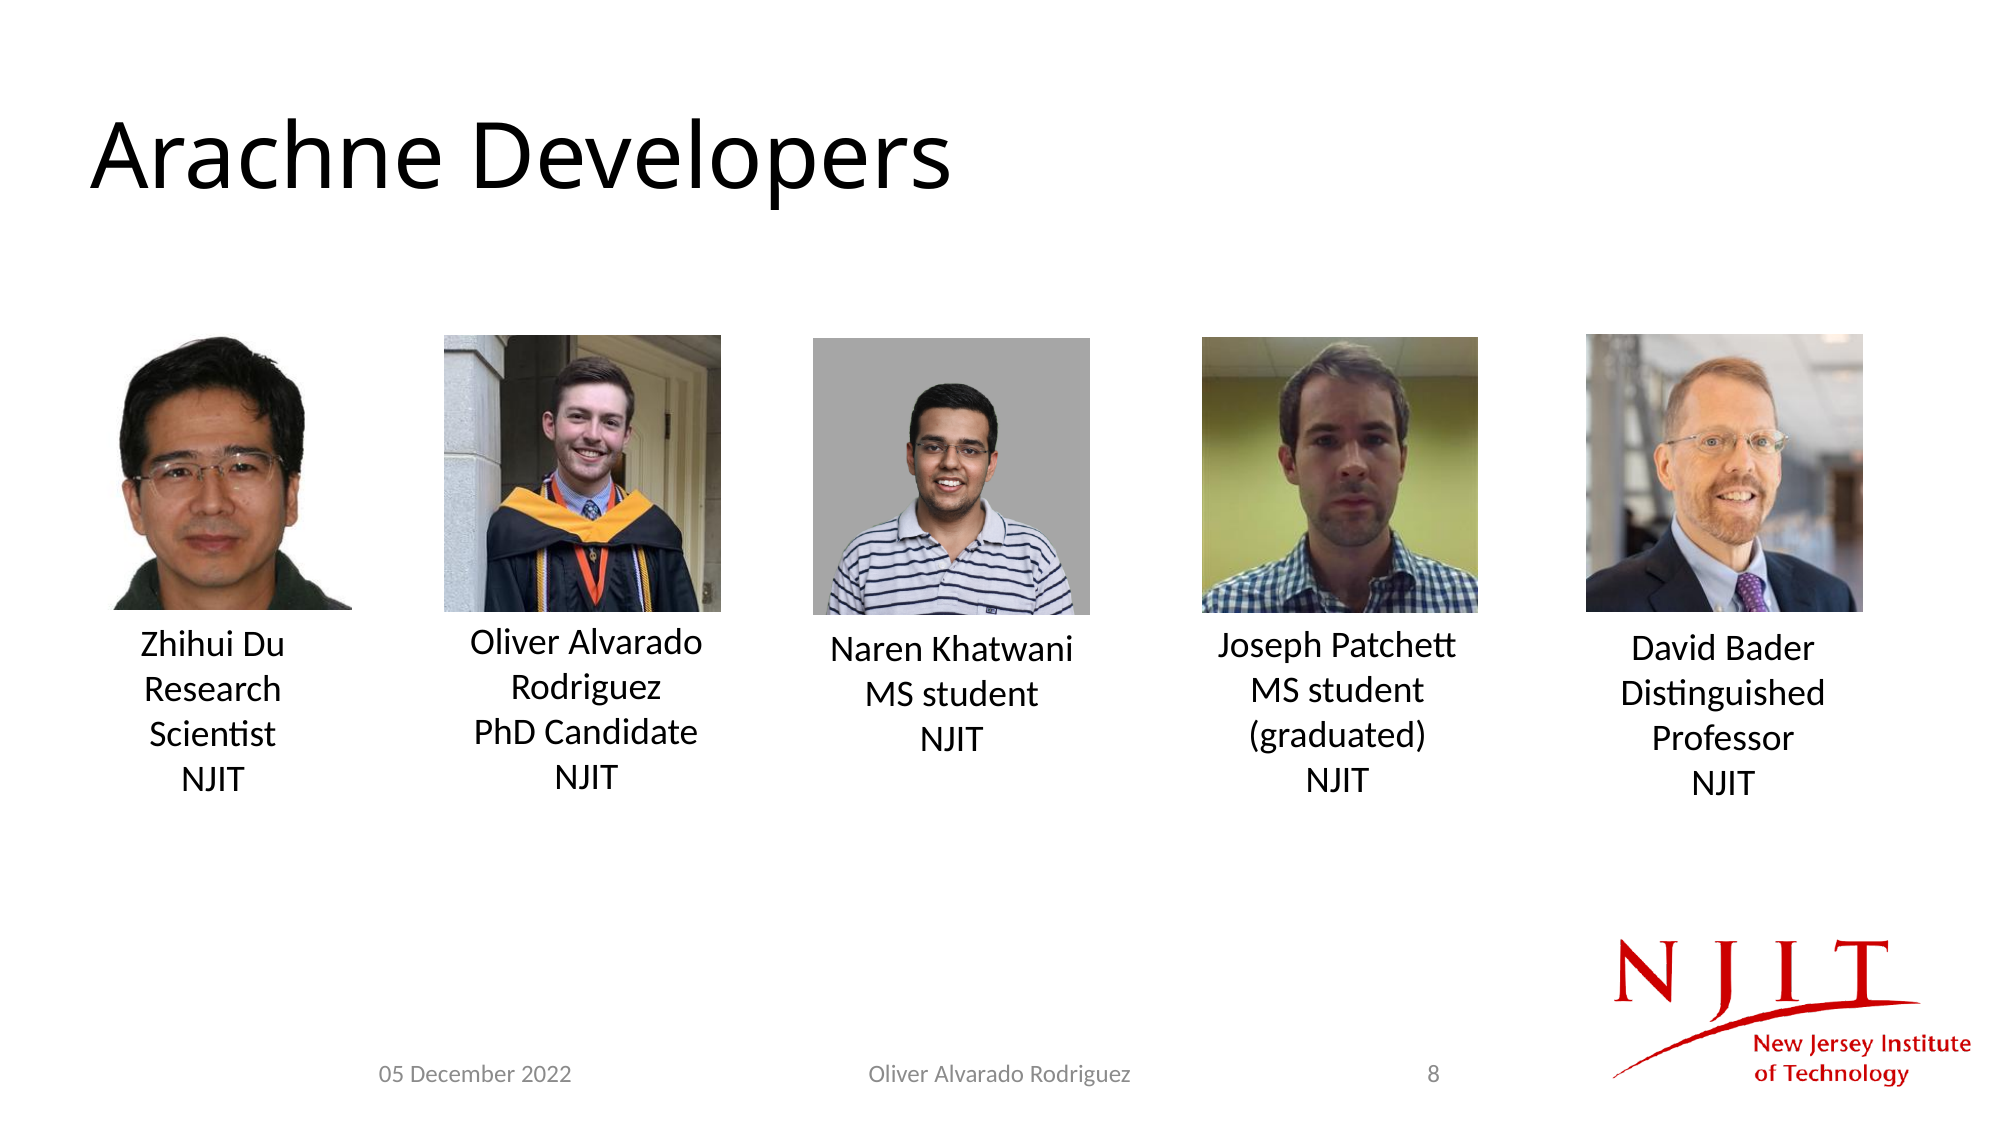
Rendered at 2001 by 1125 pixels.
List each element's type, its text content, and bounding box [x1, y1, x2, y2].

picture [1202, 337, 1478, 613]
text_box David Bader Distinguished Professor NJIT [1585, 615, 1862, 811]
picture [813, 338, 1090, 615]
picture [444, 335, 721, 612]
picture [74, 333, 352, 610]
footer Oliver Alvarado Rodriguez [662, 1042, 1338, 1103]
slide_number 8 [1412, 1042, 1863, 1103]
text_box Naren Khatwani MS student NJIT [813, 616, 1090, 766]
text_box Zhihui Du Research Scientist NJIT [75, 611, 352, 806]
text_box Oliver Alvarado Rodriguez PhD Candidate NJIT [448, 609, 725, 805]
title Arachne Developers [75, 50, 1800, 268]
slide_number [137, 1042, 588, 1103]
picture [1612, 938, 1971, 1087]
text_box Joseph Patchett MS student (graduated) NJIT [1199, 612, 1476, 808]
picture [1586, 334, 1863, 612]
